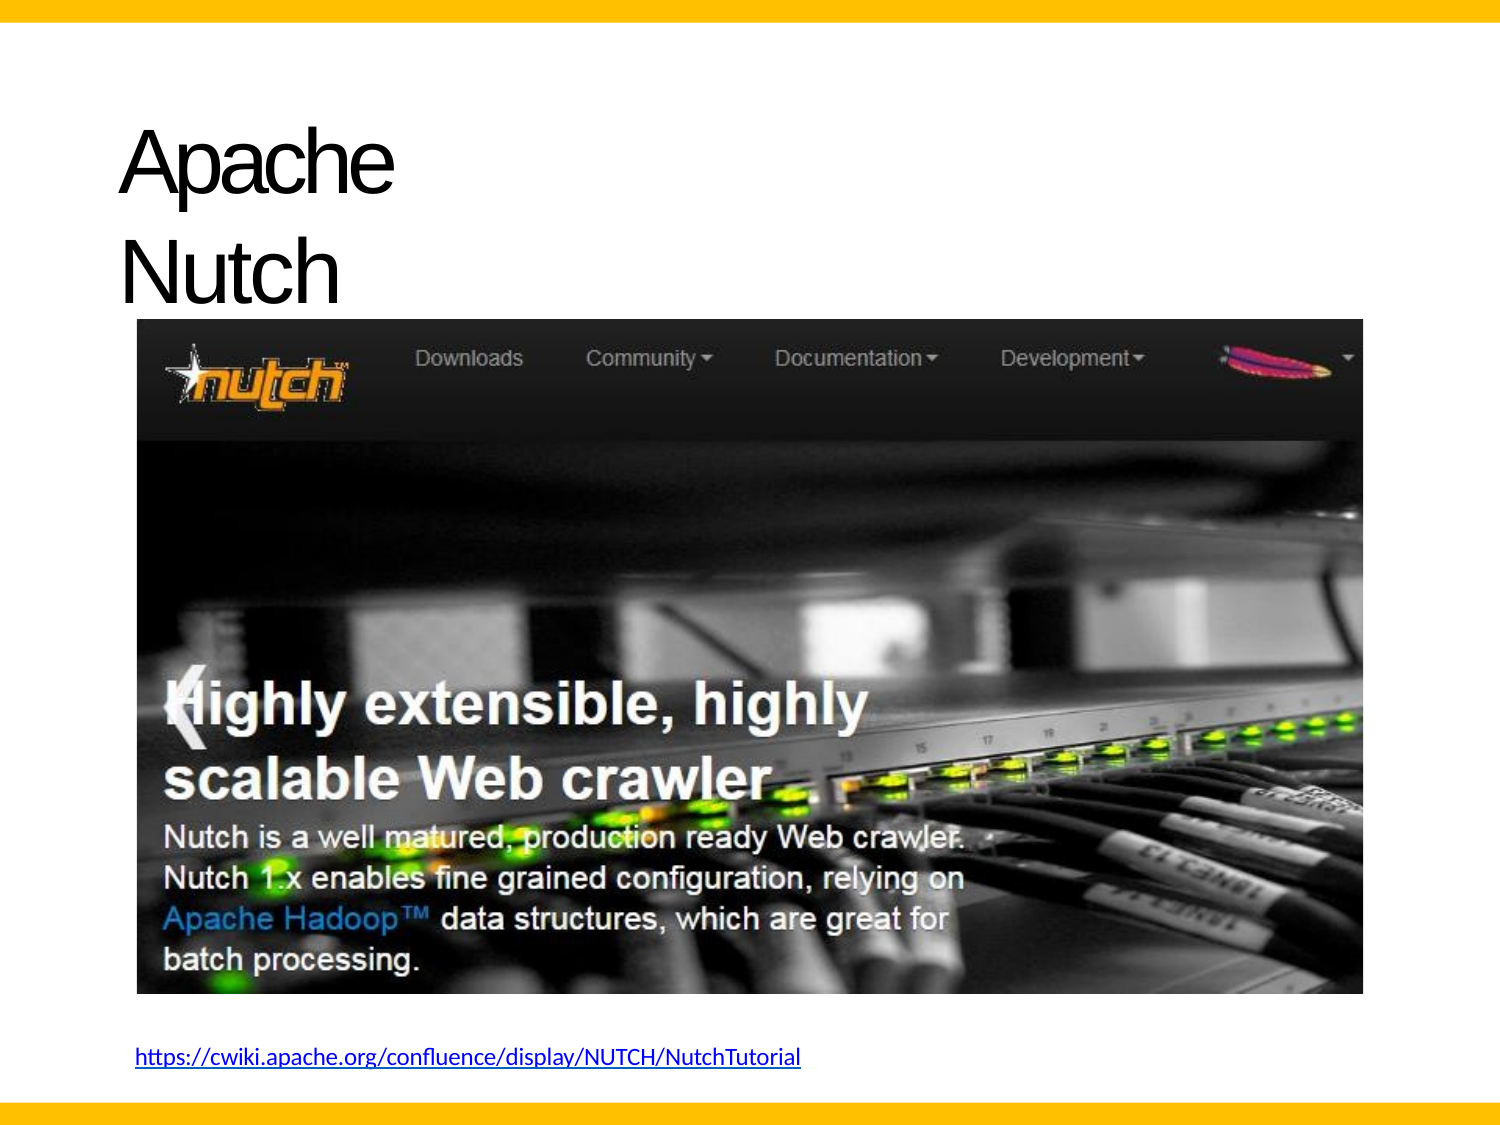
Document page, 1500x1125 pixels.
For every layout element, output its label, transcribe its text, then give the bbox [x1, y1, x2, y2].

text_box [136, 319, 1364, 994]
title Apache Nutch [116, 100, 638, 323]
text_box https://cwiki.apache.org/confluence/display/NUTCH/NutchTutorial [132, 1038, 818, 1071]
